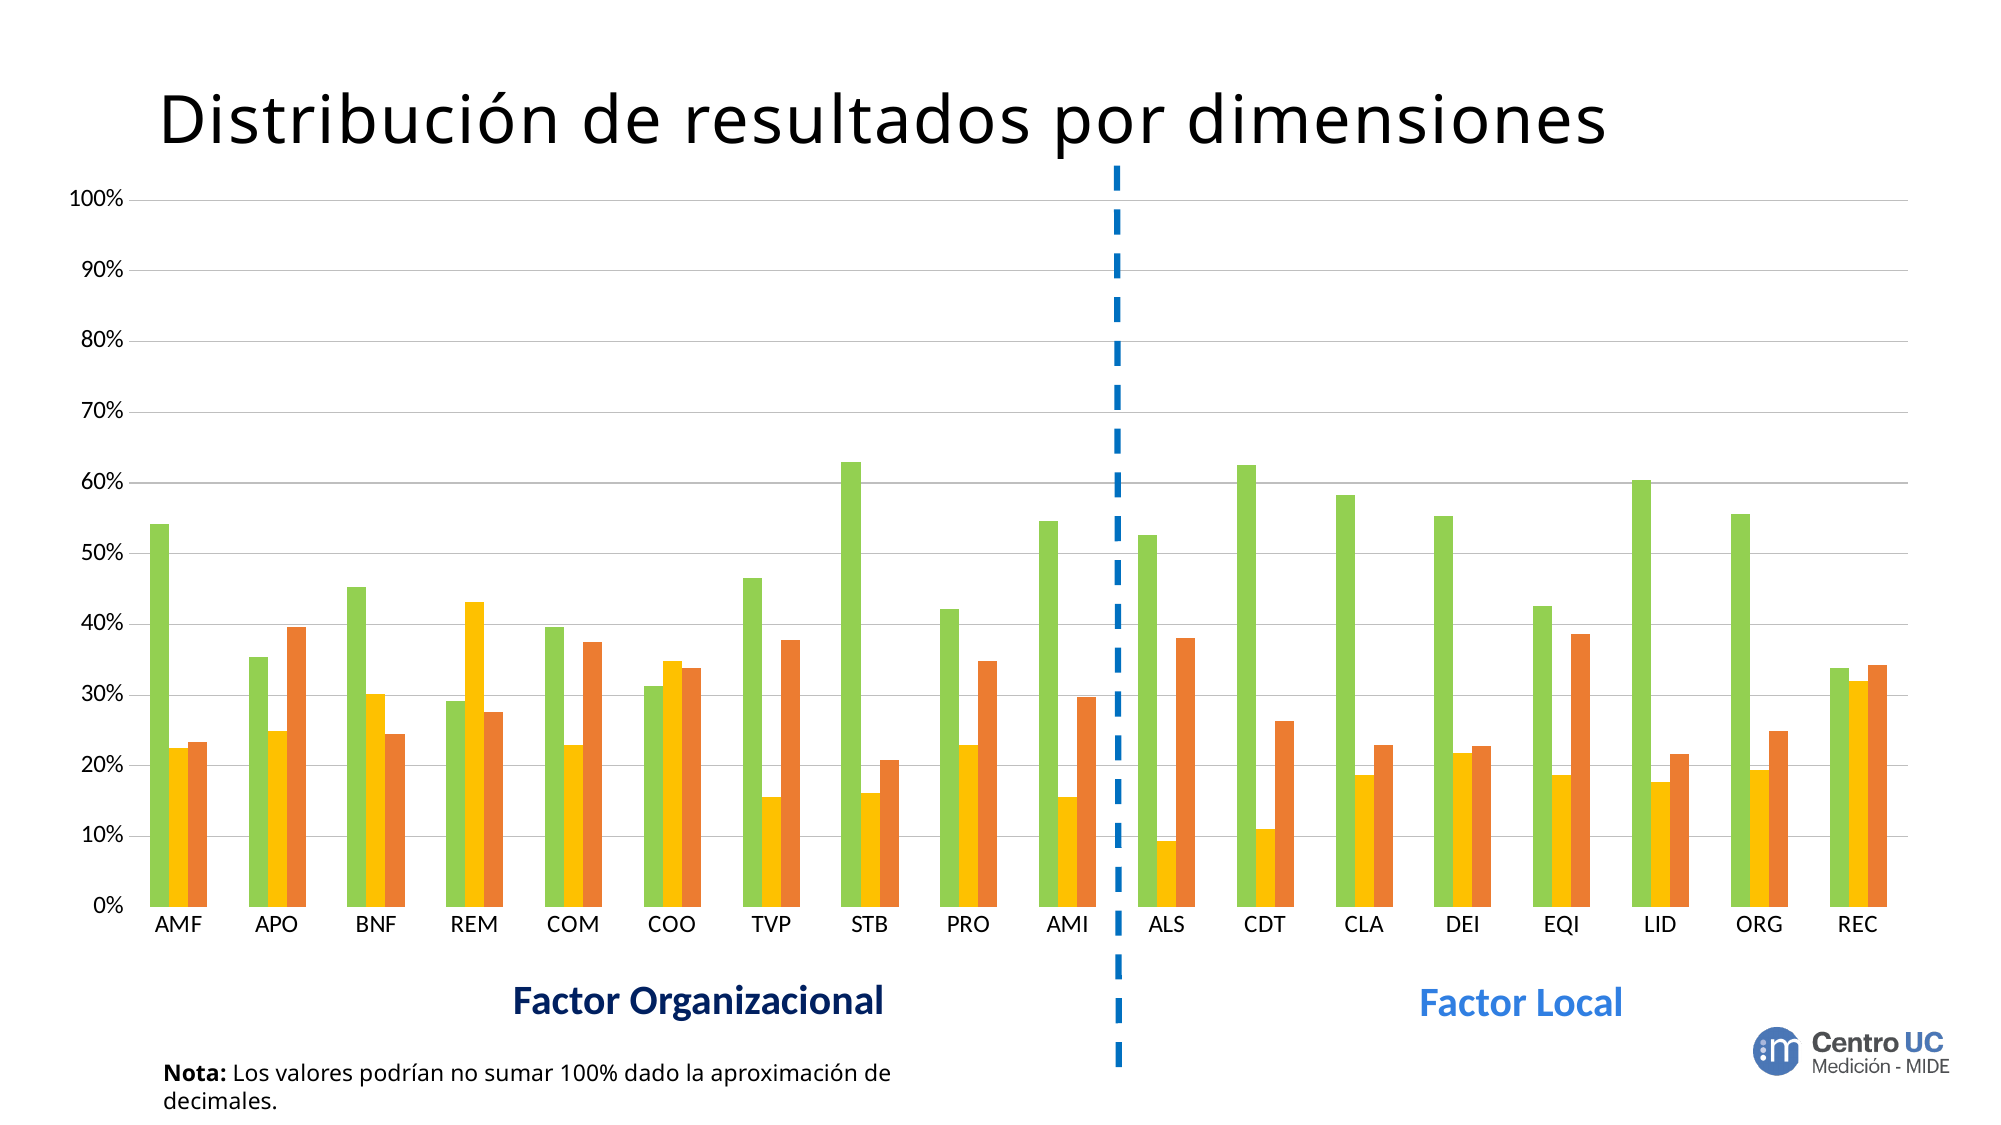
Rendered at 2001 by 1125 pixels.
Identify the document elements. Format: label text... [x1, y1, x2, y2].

text_box Factor Organizacional [278, 966, 1116, 1031]
text_box Factor Local [1119, 967, 1925, 1032]
text_box Nota: Los valores podrían no sumar 100% dado la aproximación de decimales. [148, 1051, 979, 1122]
picture [1753, 1025, 1951, 1077]
title Distribución de resultados por dimensiones [158, 42, 1897, 171]
chart [29, 171, 1116, 954]
chart [1119, 171, 1946, 954]
